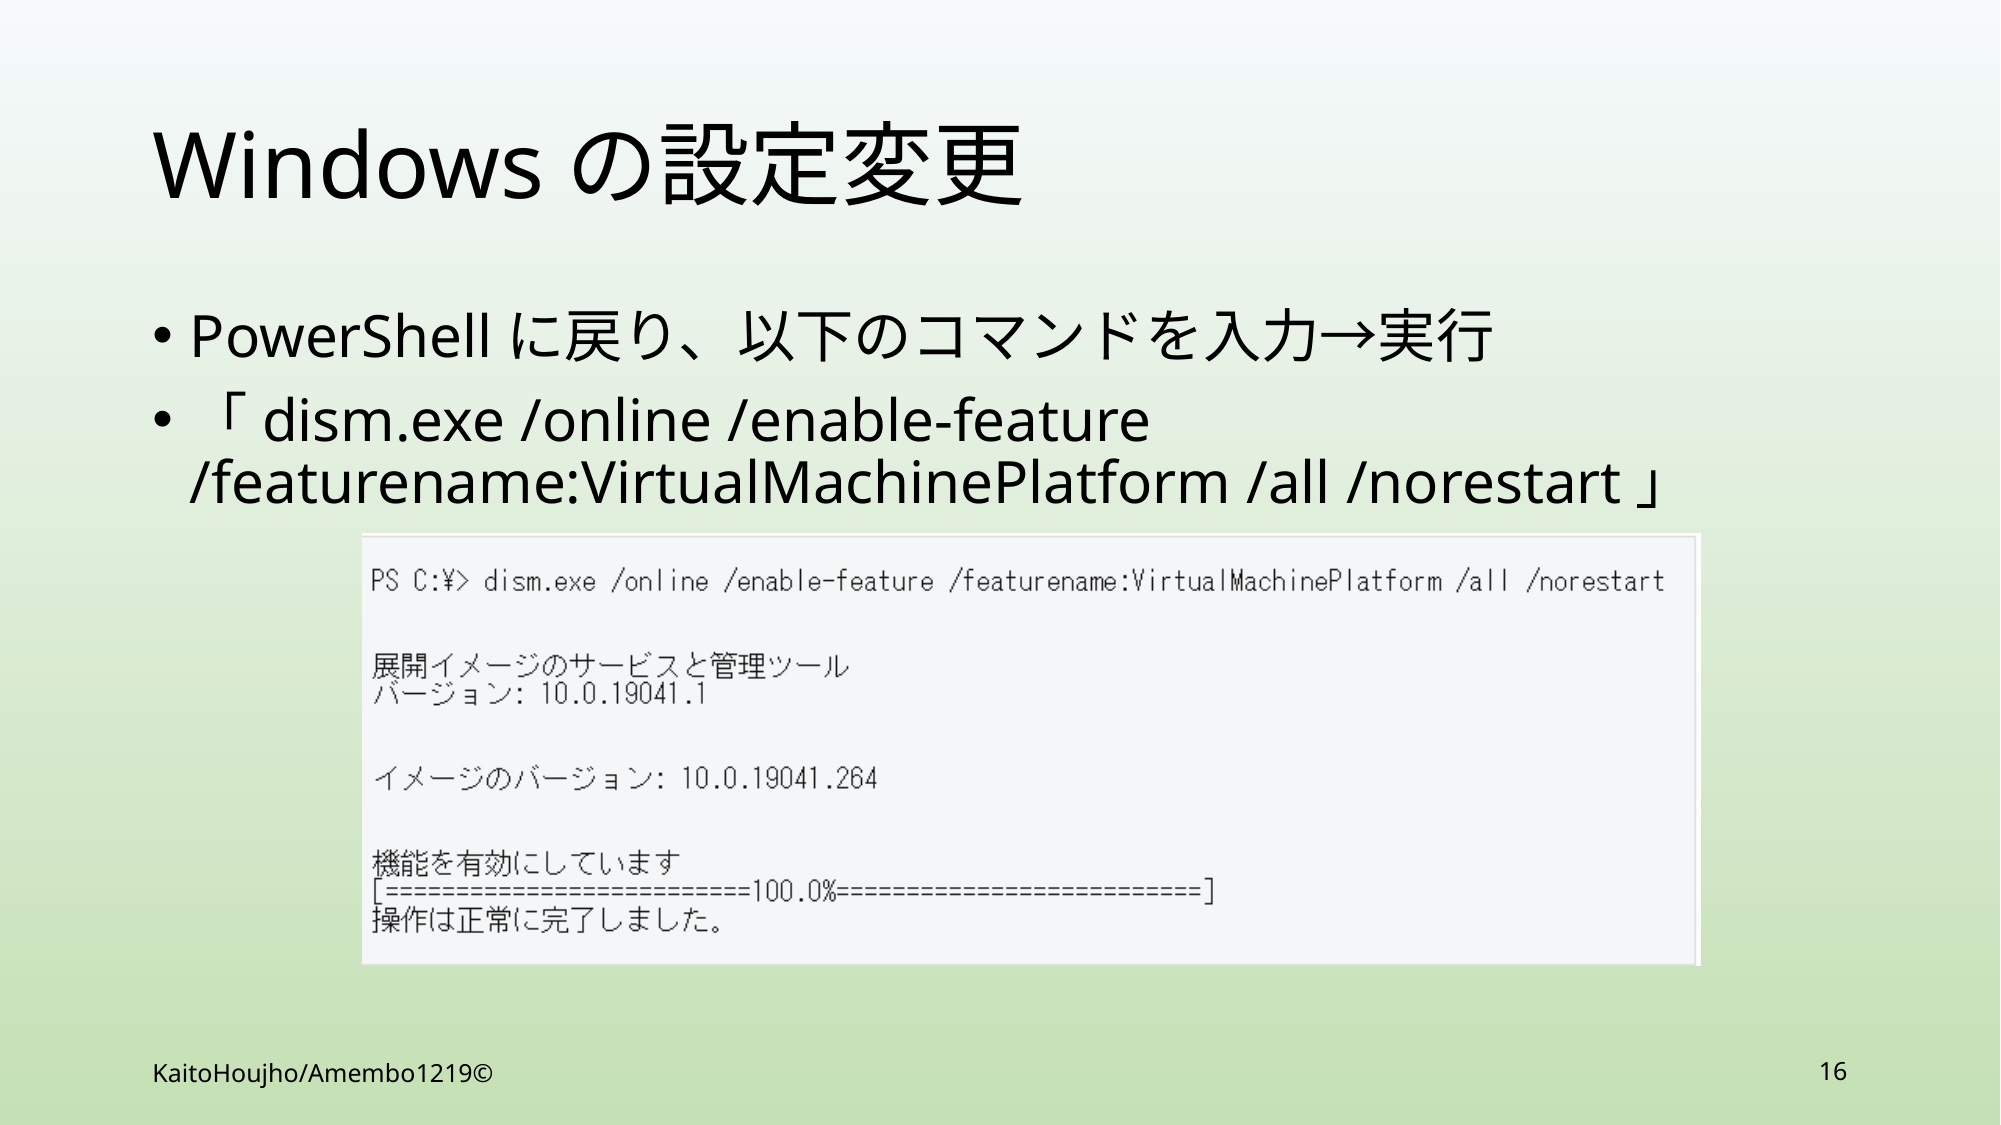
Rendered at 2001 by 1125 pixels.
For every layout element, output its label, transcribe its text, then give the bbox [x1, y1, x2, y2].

title Windowsの設定変更 [137, 59, 1863, 278]
slide_number KaitoHoujho/Amembo1219© [137, 1042, 588, 1103]
picture [362, 533, 1701, 966]
list PowerShellに戻り、以下のコマンドを入力→実行 「dism.exe /online /enable-feature /featurename:VirtualMachinePlatform /all /norestart」 [137, 299, 1863, 1014]
slide_number 16 [1412, 1042, 1863, 1103]
